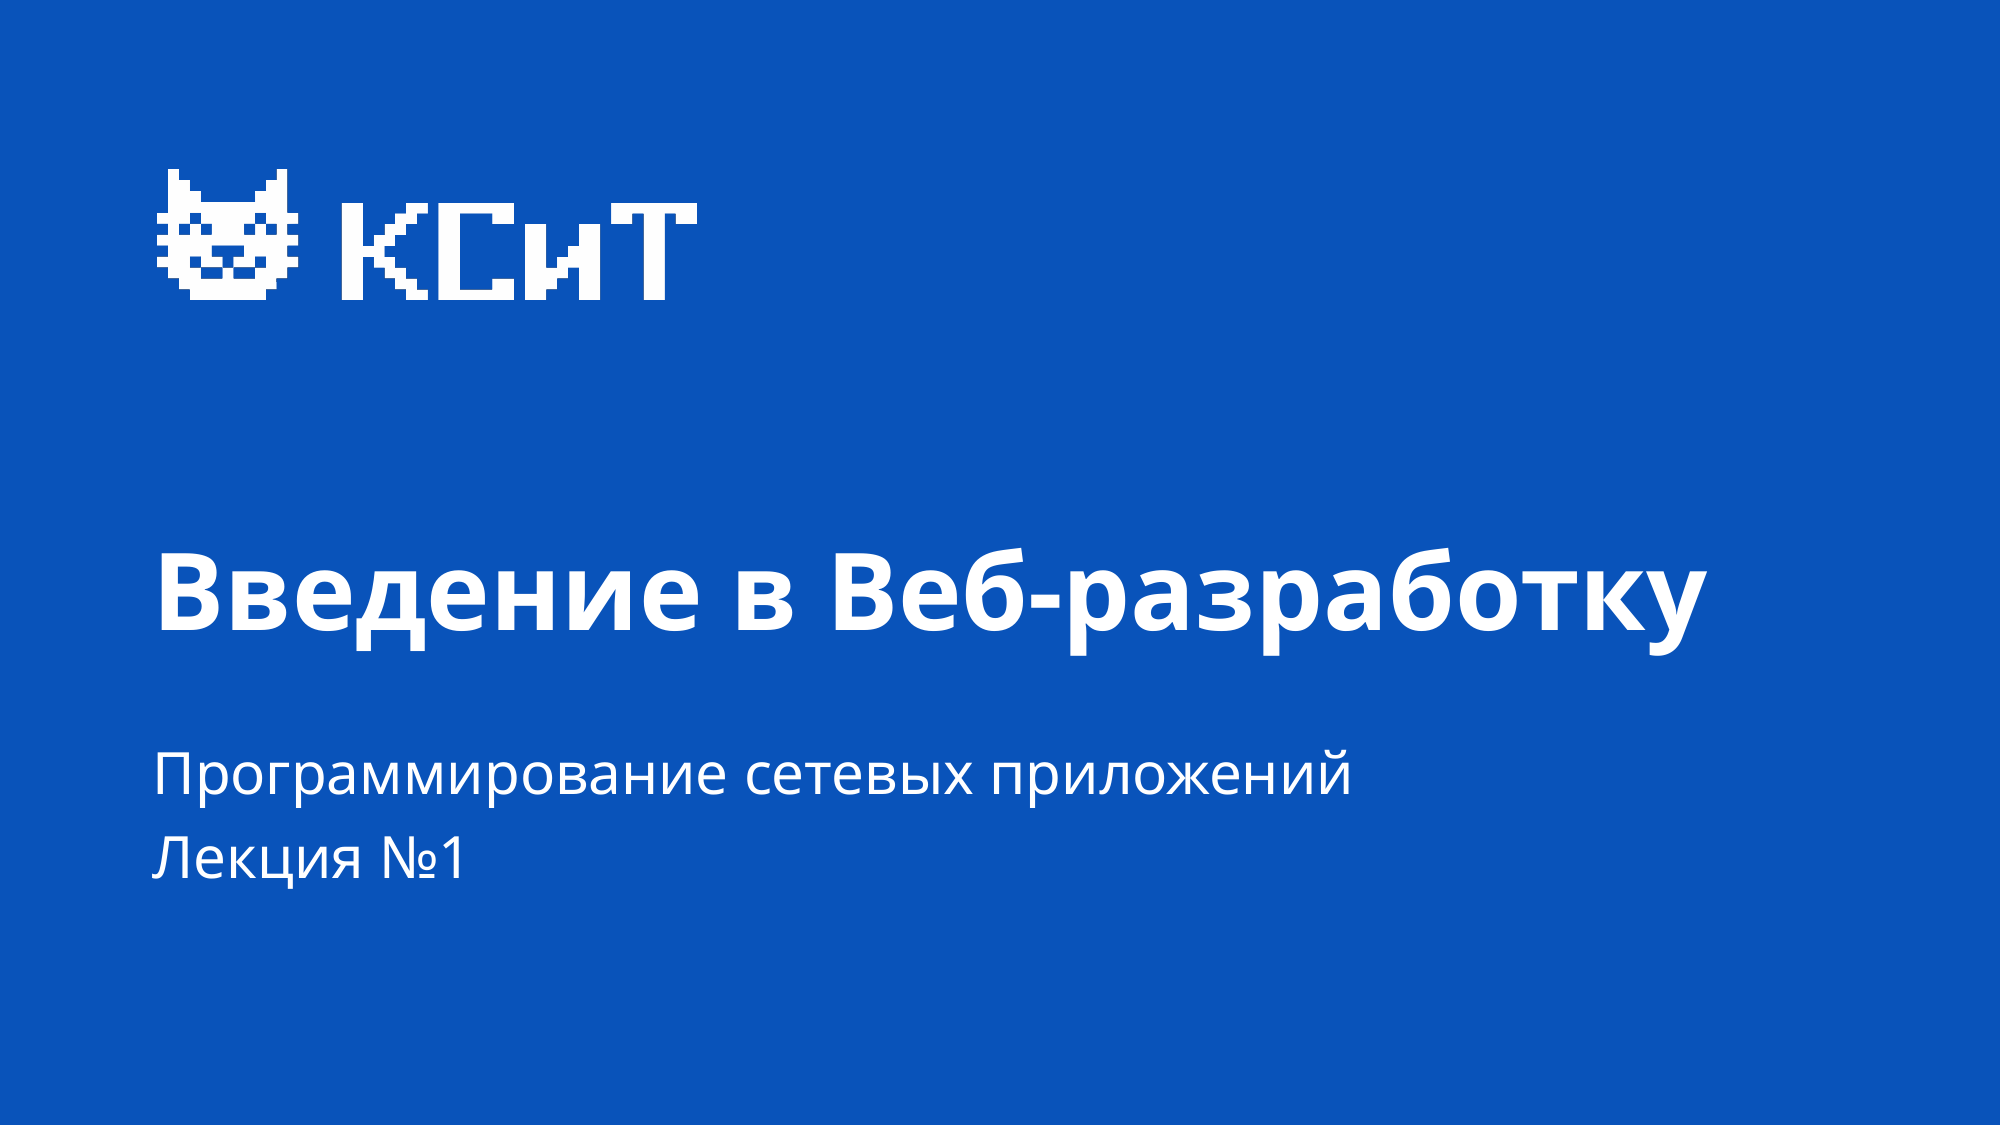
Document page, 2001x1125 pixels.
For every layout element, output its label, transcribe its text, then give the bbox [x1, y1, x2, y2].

list Программирование сетевых приложений Лекция №1 [137, 736, 1401, 1027]
picture [157, 169, 697, 300]
title Введение в Веб-разработку [137, 486, 1863, 705]
